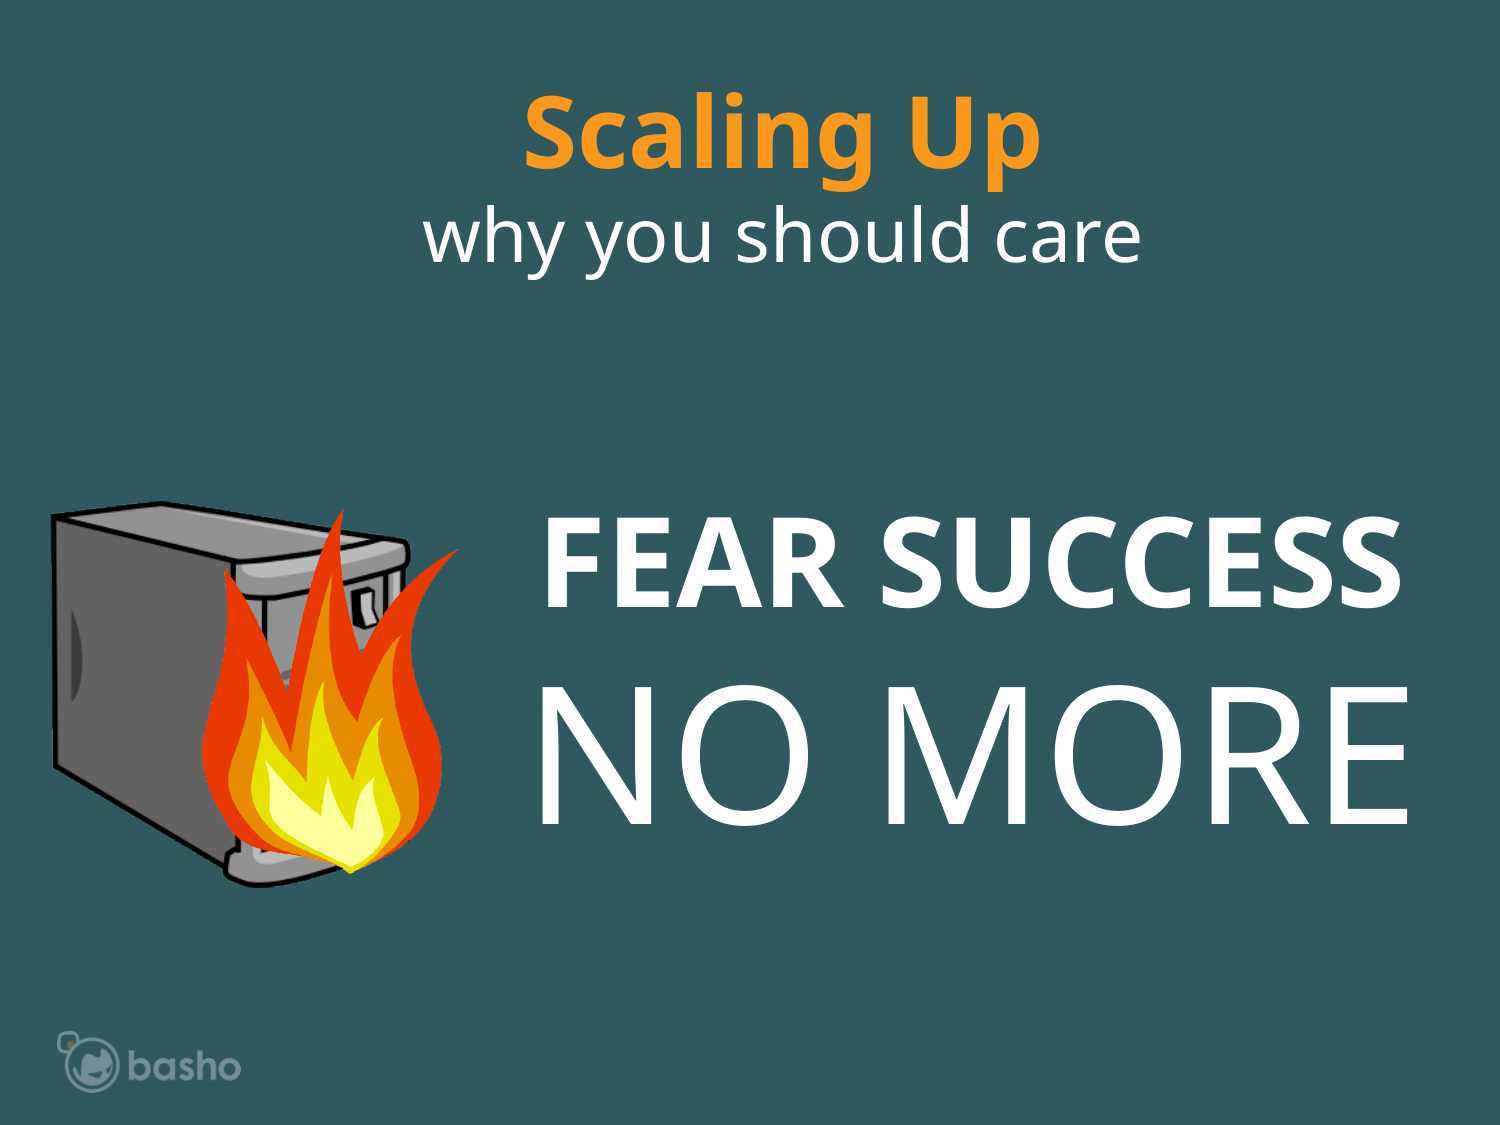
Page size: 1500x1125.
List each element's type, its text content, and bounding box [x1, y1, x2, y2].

picture [0, 0, 1500, 1125]
text_box why you should care [316, 190, 1250, 279]
text_box Scaling Up [202, 68, 1365, 190]
text_box Fear Success no more [500, 582, 1445, 763]
